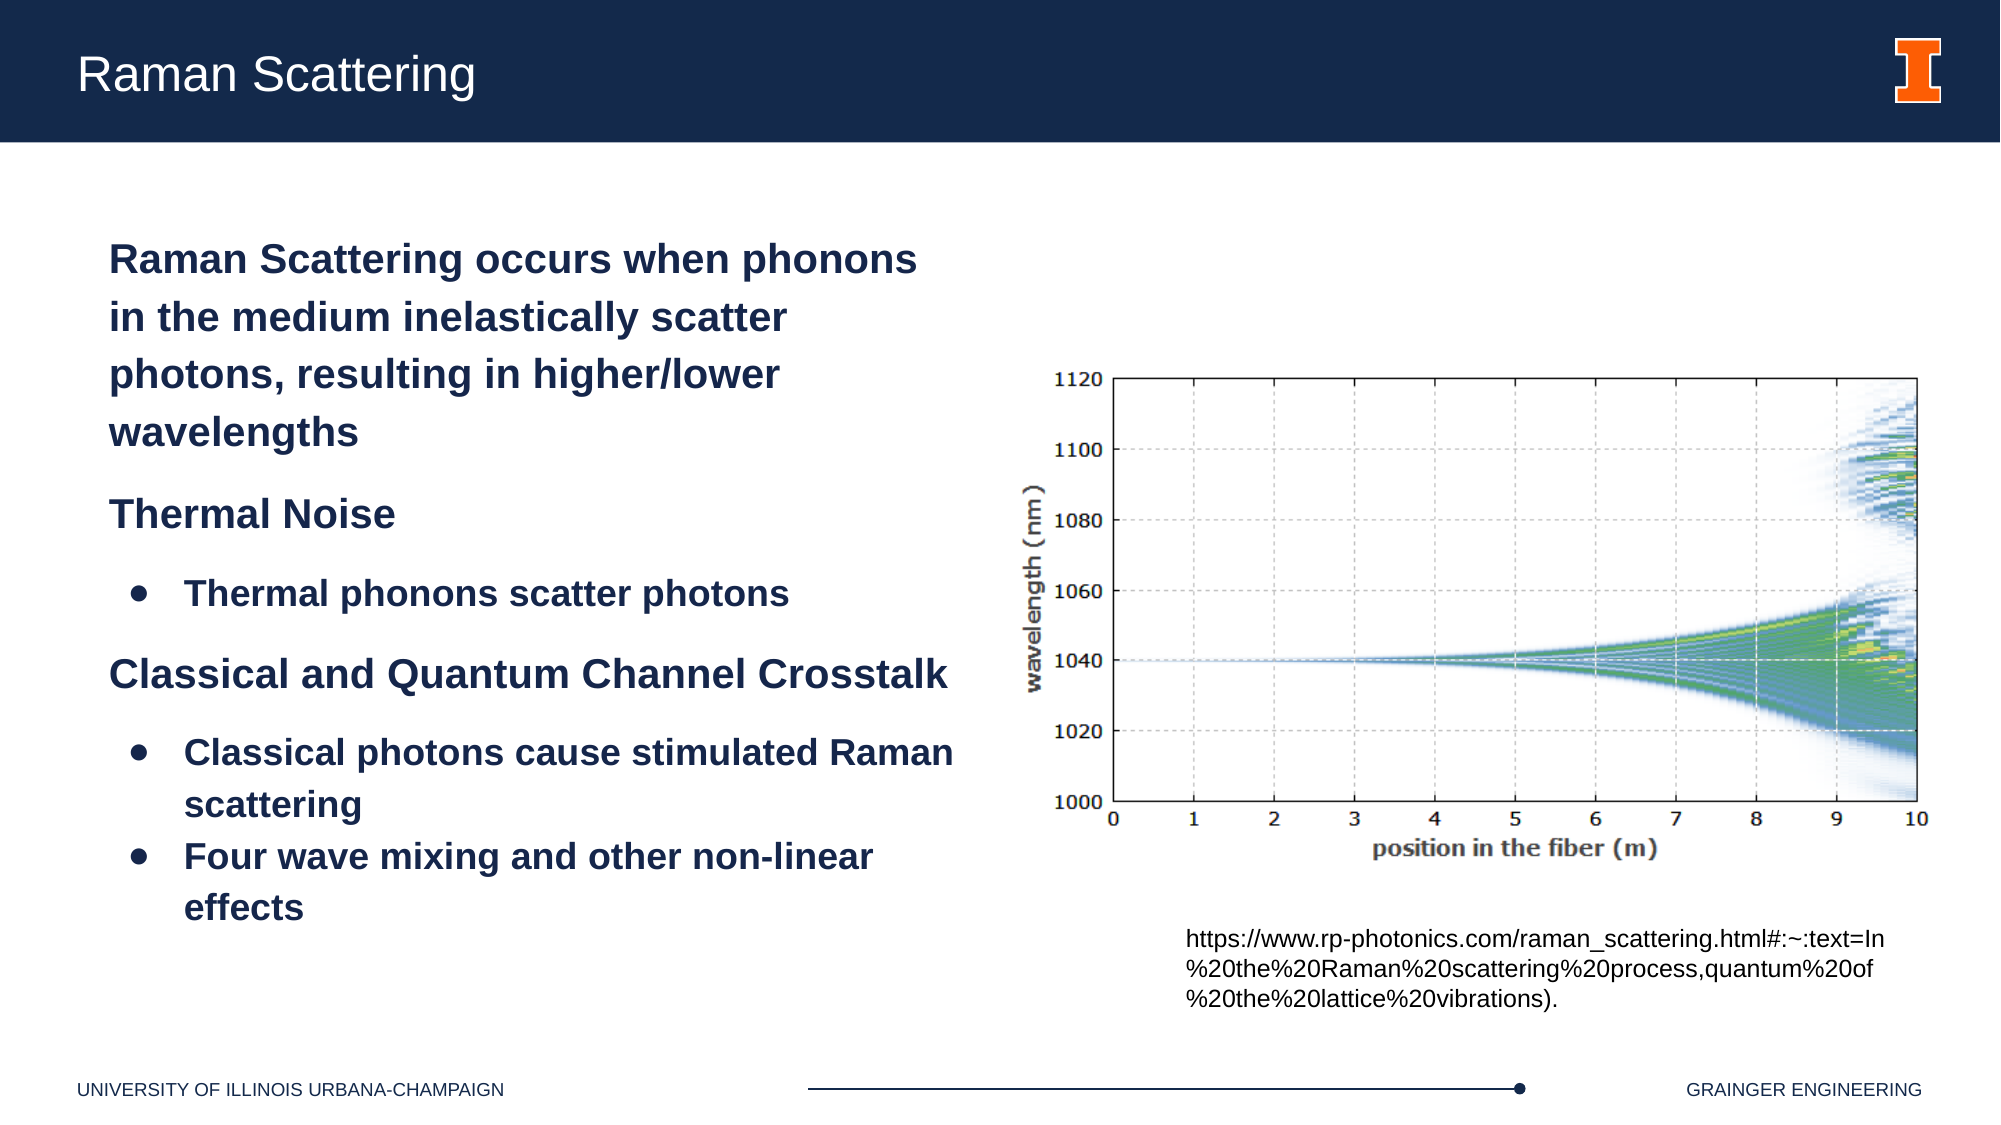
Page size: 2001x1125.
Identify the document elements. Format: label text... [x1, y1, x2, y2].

picture [1009, 346, 1980, 867]
text_box https://www.rp-photonics.com/raman_scattering.html#:~:text=In%20the%20Raman%20scattering%20process,quantum%20of%20the%20lattice%20vibrations). [1170, 907, 1912, 1028]
picture [1895, 38, 1941, 103]
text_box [808, 1082, 1526, 1095]
text_box Raman Scattering occurs when phonons in the medium inelastically scatter photons, resulting in higher/lower wavelengths Thermal Noise Thermal phonons scatter photons Classical and Quantum Channel Crosstalk Classical photons cause stimulated Raman scattering Four wave mixing and other non-linear effects [93, 217, 981, 1009]
text_box [0, 0, 2000, 143]
text_box Raman Scattering [61, 33, 1852, 109]
text_box GRAINGER ENGINEERING [1531, 1070, 1938, 1108]
text_box UNIVERSITY OF ILLINOIS URBANA-CHAMPAIGN [61, 1070, 1373, 1108]
